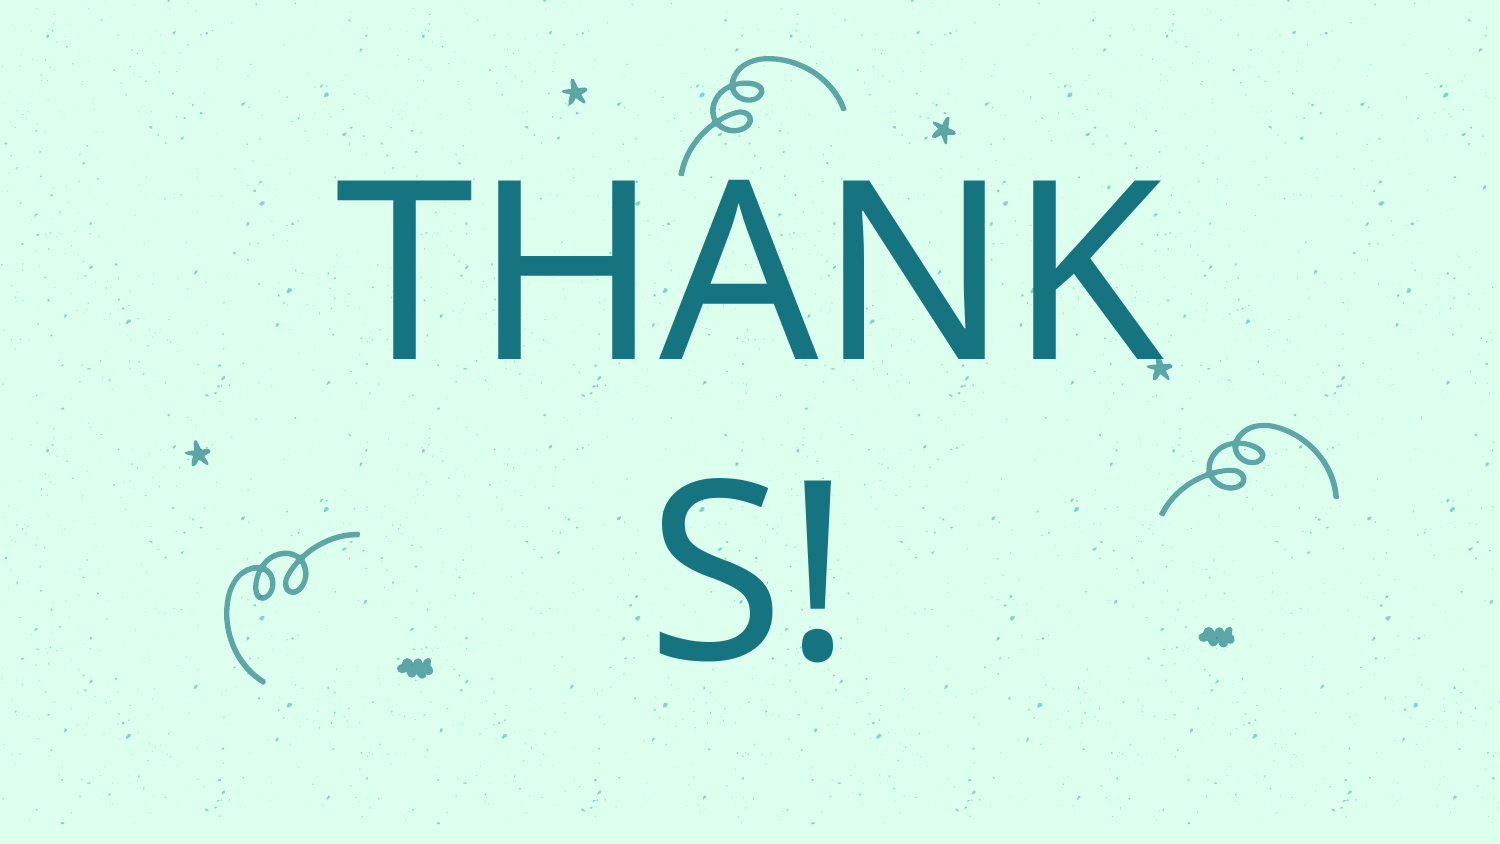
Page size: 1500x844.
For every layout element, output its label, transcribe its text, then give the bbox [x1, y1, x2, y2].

title THANKS! [314, 227, 1186, 591]
